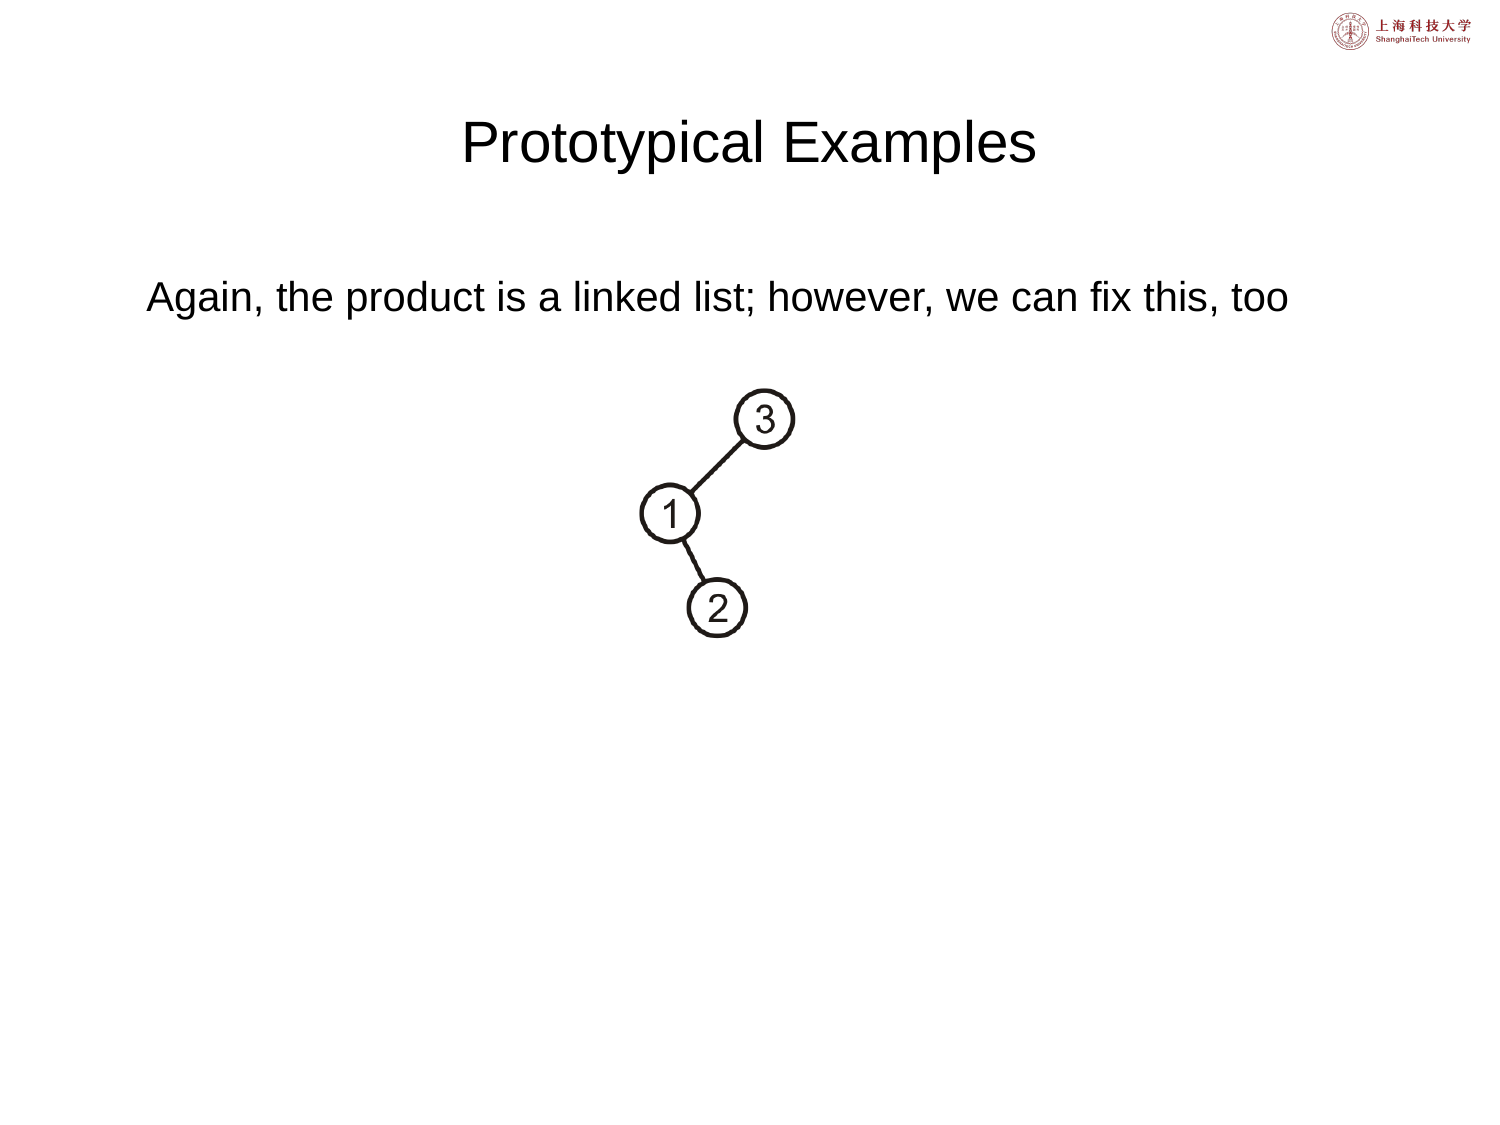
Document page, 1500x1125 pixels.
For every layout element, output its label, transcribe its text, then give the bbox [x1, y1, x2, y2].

picture [1327, 0, 1478, 109]
title Prototypical Examples [74, 44, 1426, 233]
list Again, the product is a linked list; however, we can fix this, too [74, 262, 1426, 1006]
picture [632, 381, 897, 646]
